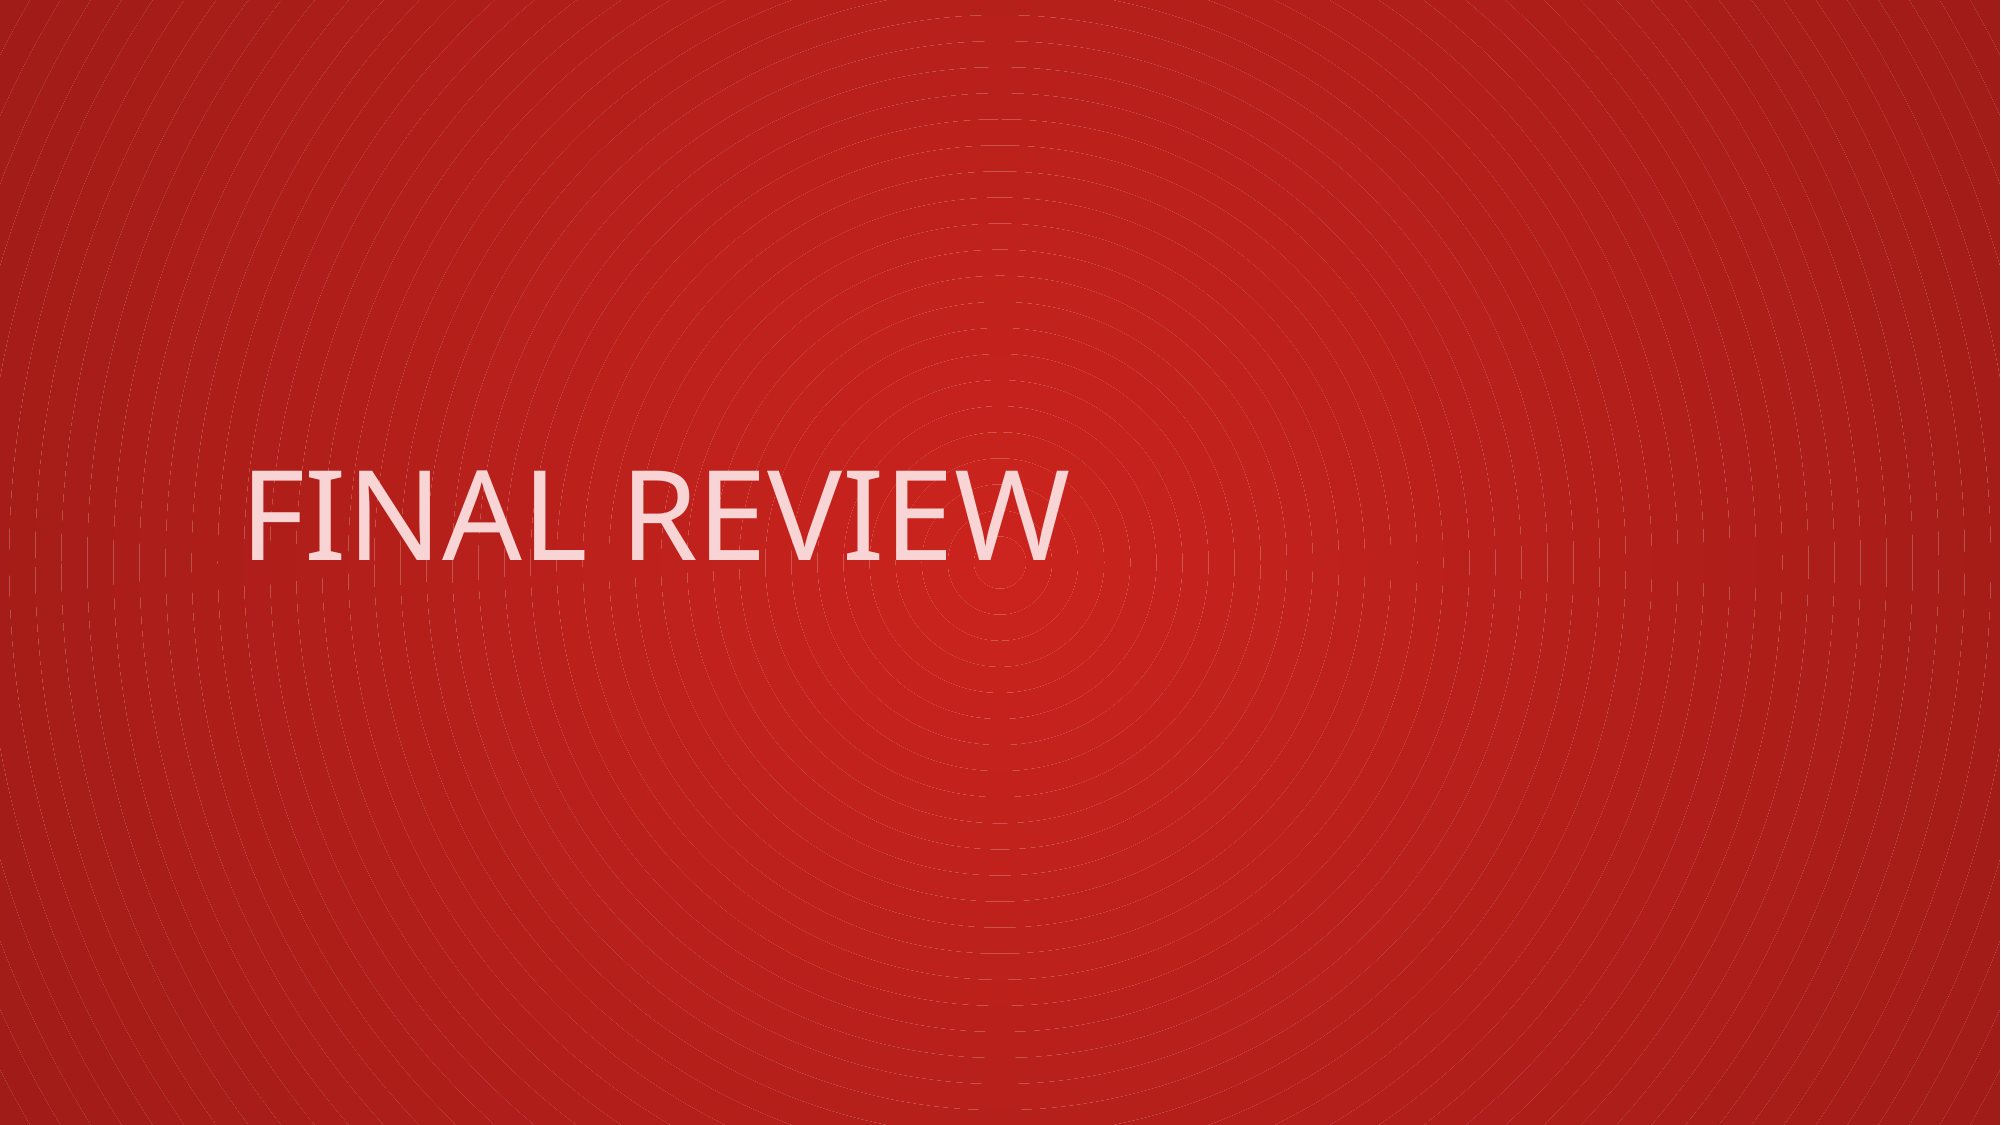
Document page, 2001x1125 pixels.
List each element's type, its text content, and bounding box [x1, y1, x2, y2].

title Final review [225, 295, 1775, 596]
